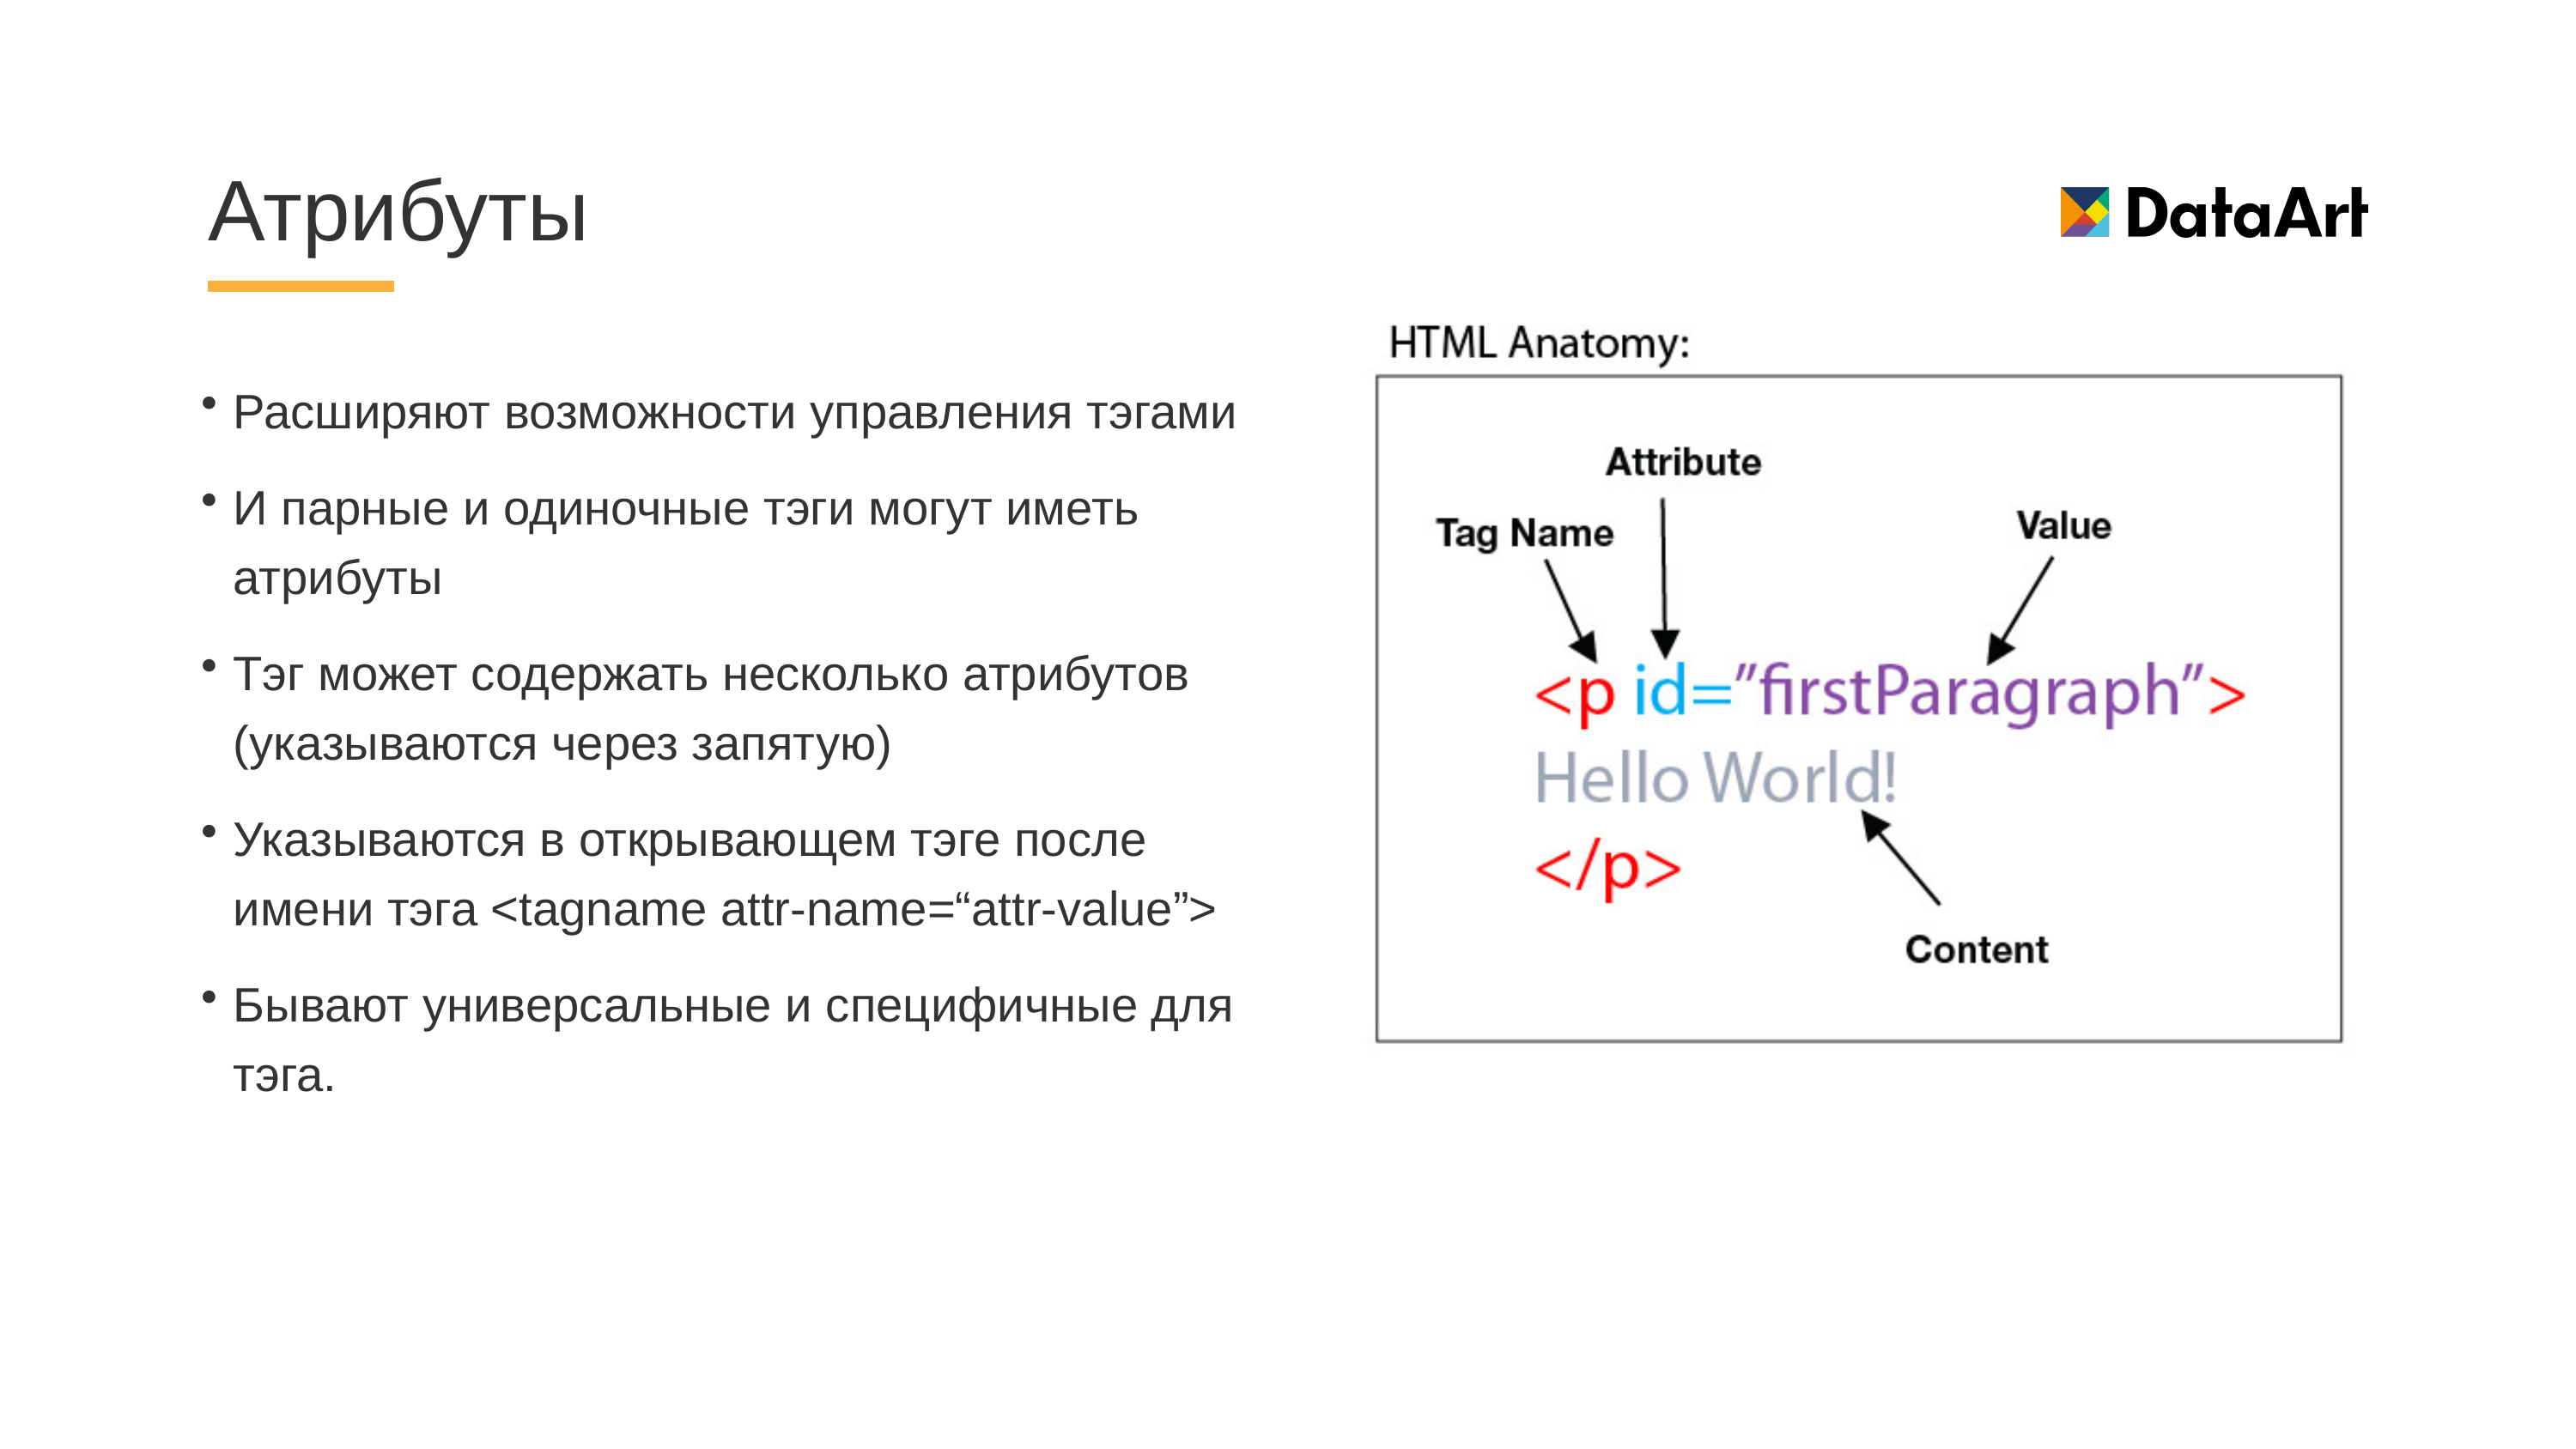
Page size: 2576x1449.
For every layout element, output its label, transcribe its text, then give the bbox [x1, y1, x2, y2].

title Атрибуты [207, 161, 1877, 282]
picture [208, 282, 394, 292]
picture [2061, 187, 2368, 238]
list Расширяют возможности управления тэгами И парные и одиночные тэги могут иметь атрибуты Тэг может содержать несколько атрибутов (указываются через запятую) Указываются в открывающем тэге после имени тэга <tagname attr-name=“attr-value”> Бывают универсальные и специфичные для тэга. [200, 367, 1252, 1273]
picture [1337, 294, 2384, 1087]
